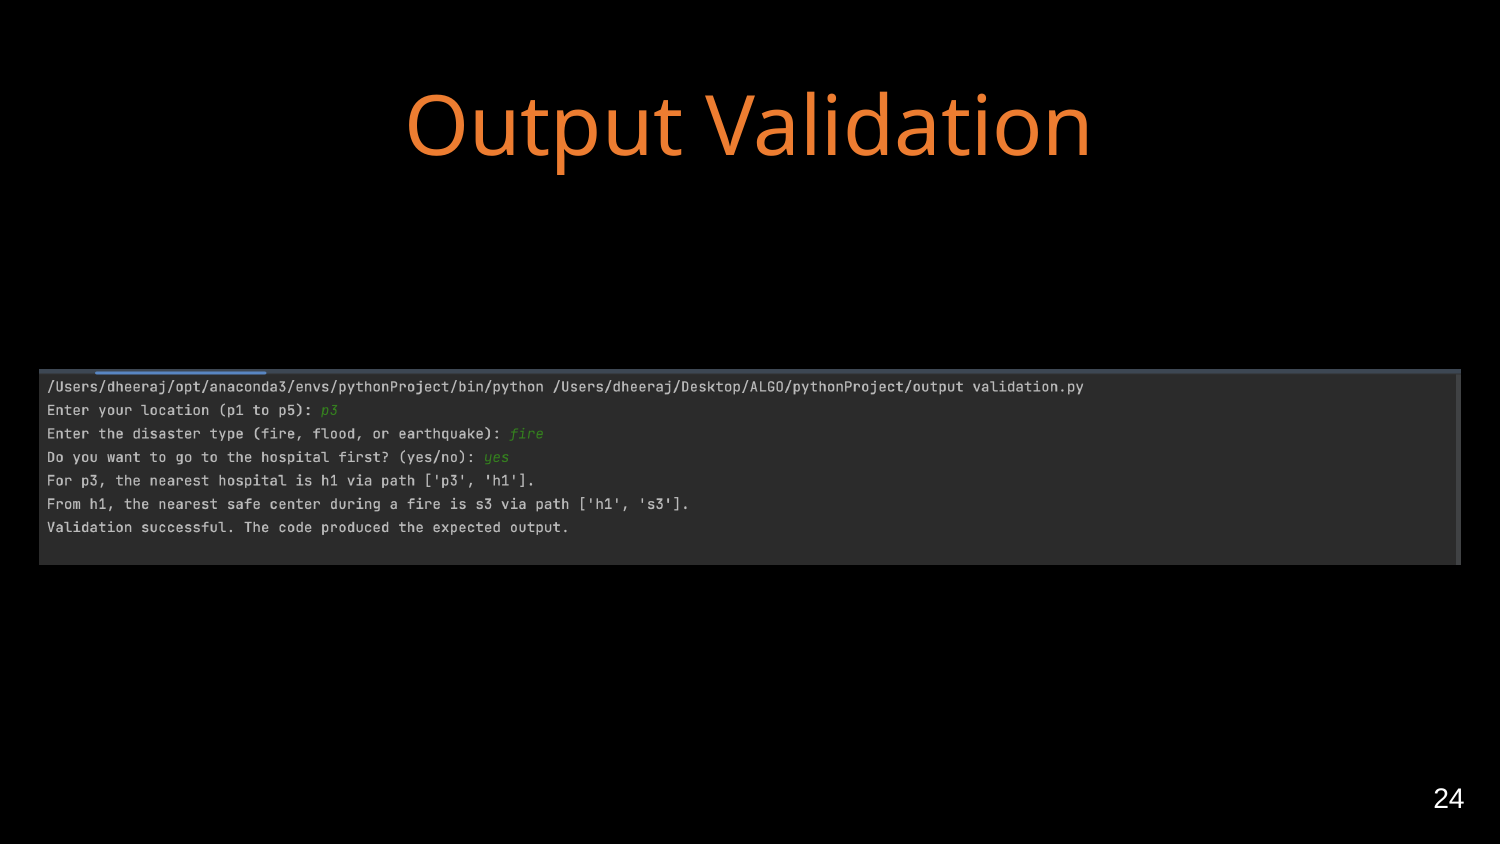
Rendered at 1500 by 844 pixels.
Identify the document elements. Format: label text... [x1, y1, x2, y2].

title Output Validation [78, 51, 1421, 206]
picture [39, 369, 1461, 566]
slide_number 24 [1389, 764, 1480, 830]
